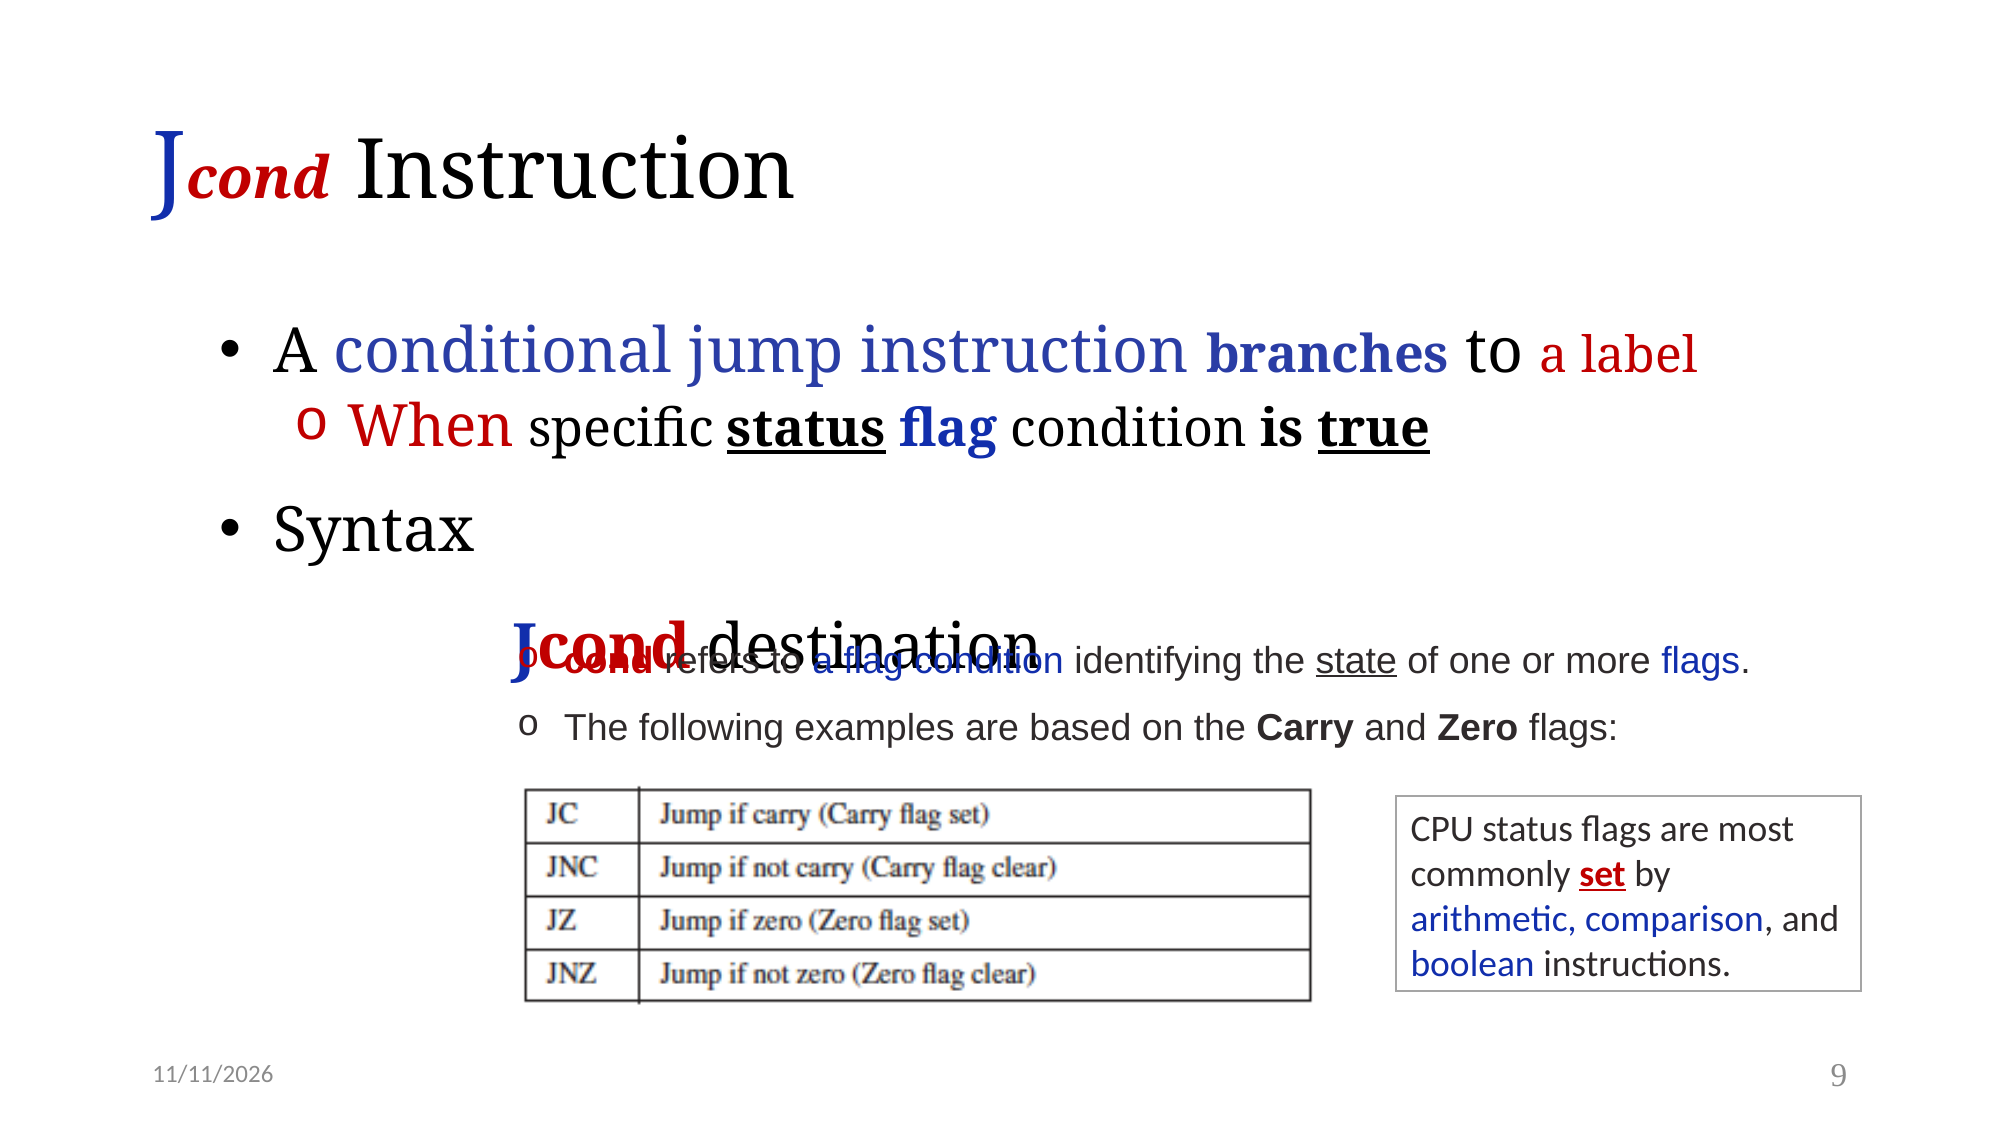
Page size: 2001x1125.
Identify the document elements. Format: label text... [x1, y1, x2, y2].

list A conditional jump instruction branches to a label When specific status flag condition is true Syntax Jcond destination [204, 310, 1805, 999]
picture [502, 757, 1340, 1021]
text_box cond refers to a flag condition identifying the state of one or more flags. The following examples are based on the Carry and Zero flags: [502, 605, 1777, 756]
text_box CPU status flags are most commonly set by arithmetic, comparison, and boolean instructions. [1395, 795, 1862, 992]
title Jcond Instruction [137, 59, 1863, 278]
slide_number 9 [1412, 1042, 1863, 1103]
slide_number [137, 1042, 588, 1103]
